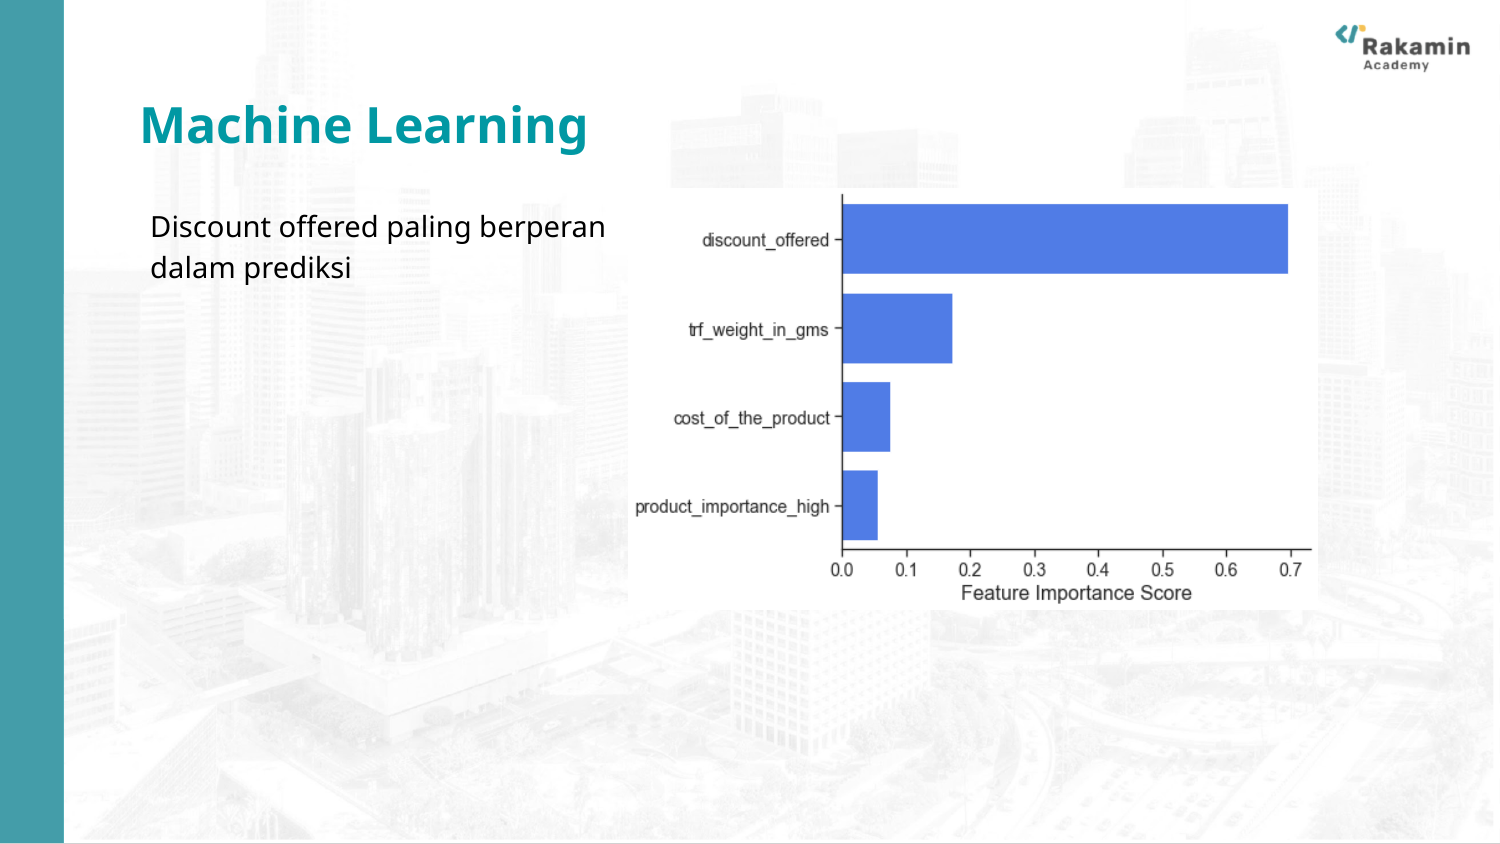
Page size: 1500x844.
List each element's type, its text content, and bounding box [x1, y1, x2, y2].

list Discount offered paling berperan dalam prediksi [135, 188, 629, 740]
text_box Machine Learning [128, 85, 1033, 159]
picture [0, 0, 1500, 844]
